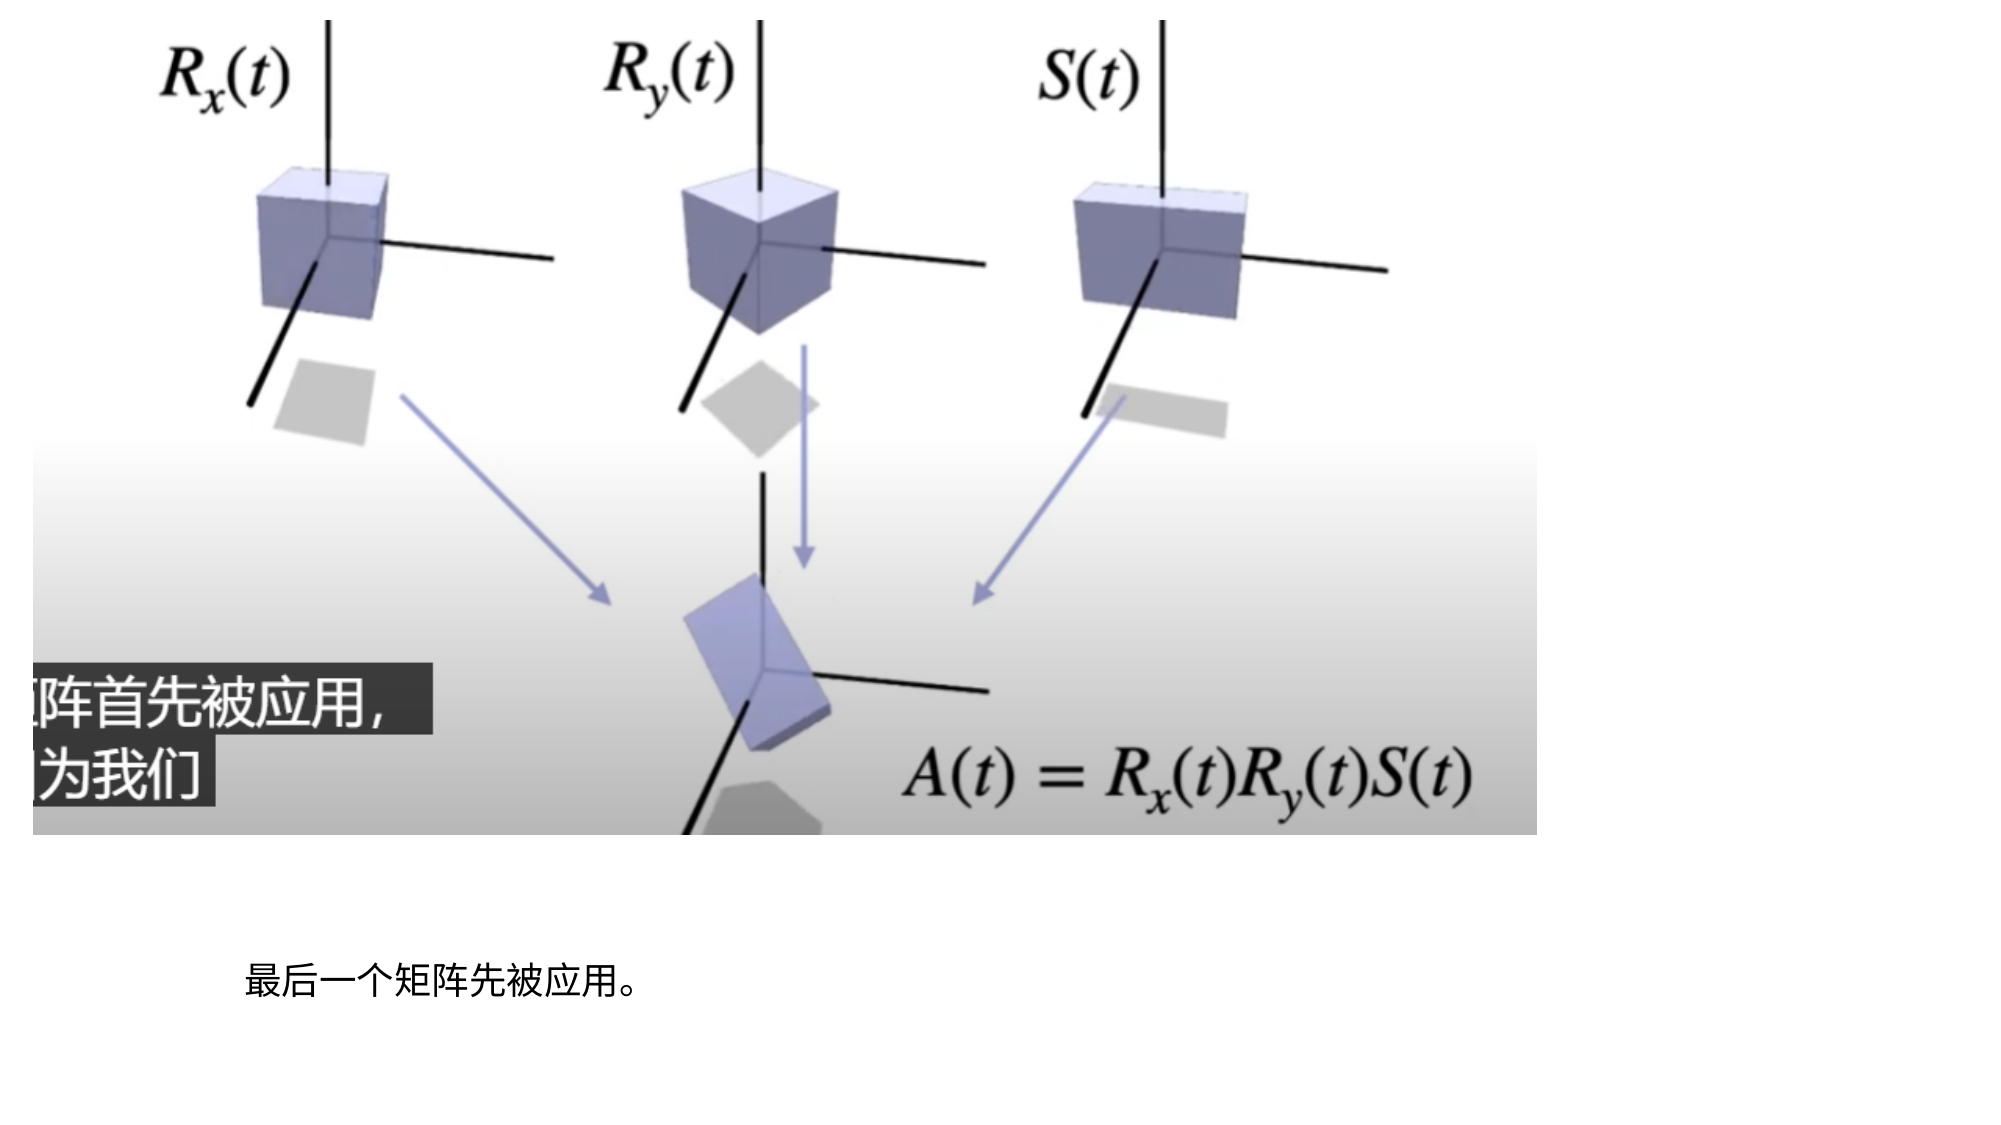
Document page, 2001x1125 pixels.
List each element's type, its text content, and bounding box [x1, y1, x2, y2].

picture [33, 20, 1537, 835]
text_box 最后一个矩阵先被应用。 [229, 949, 1177, 1010]
